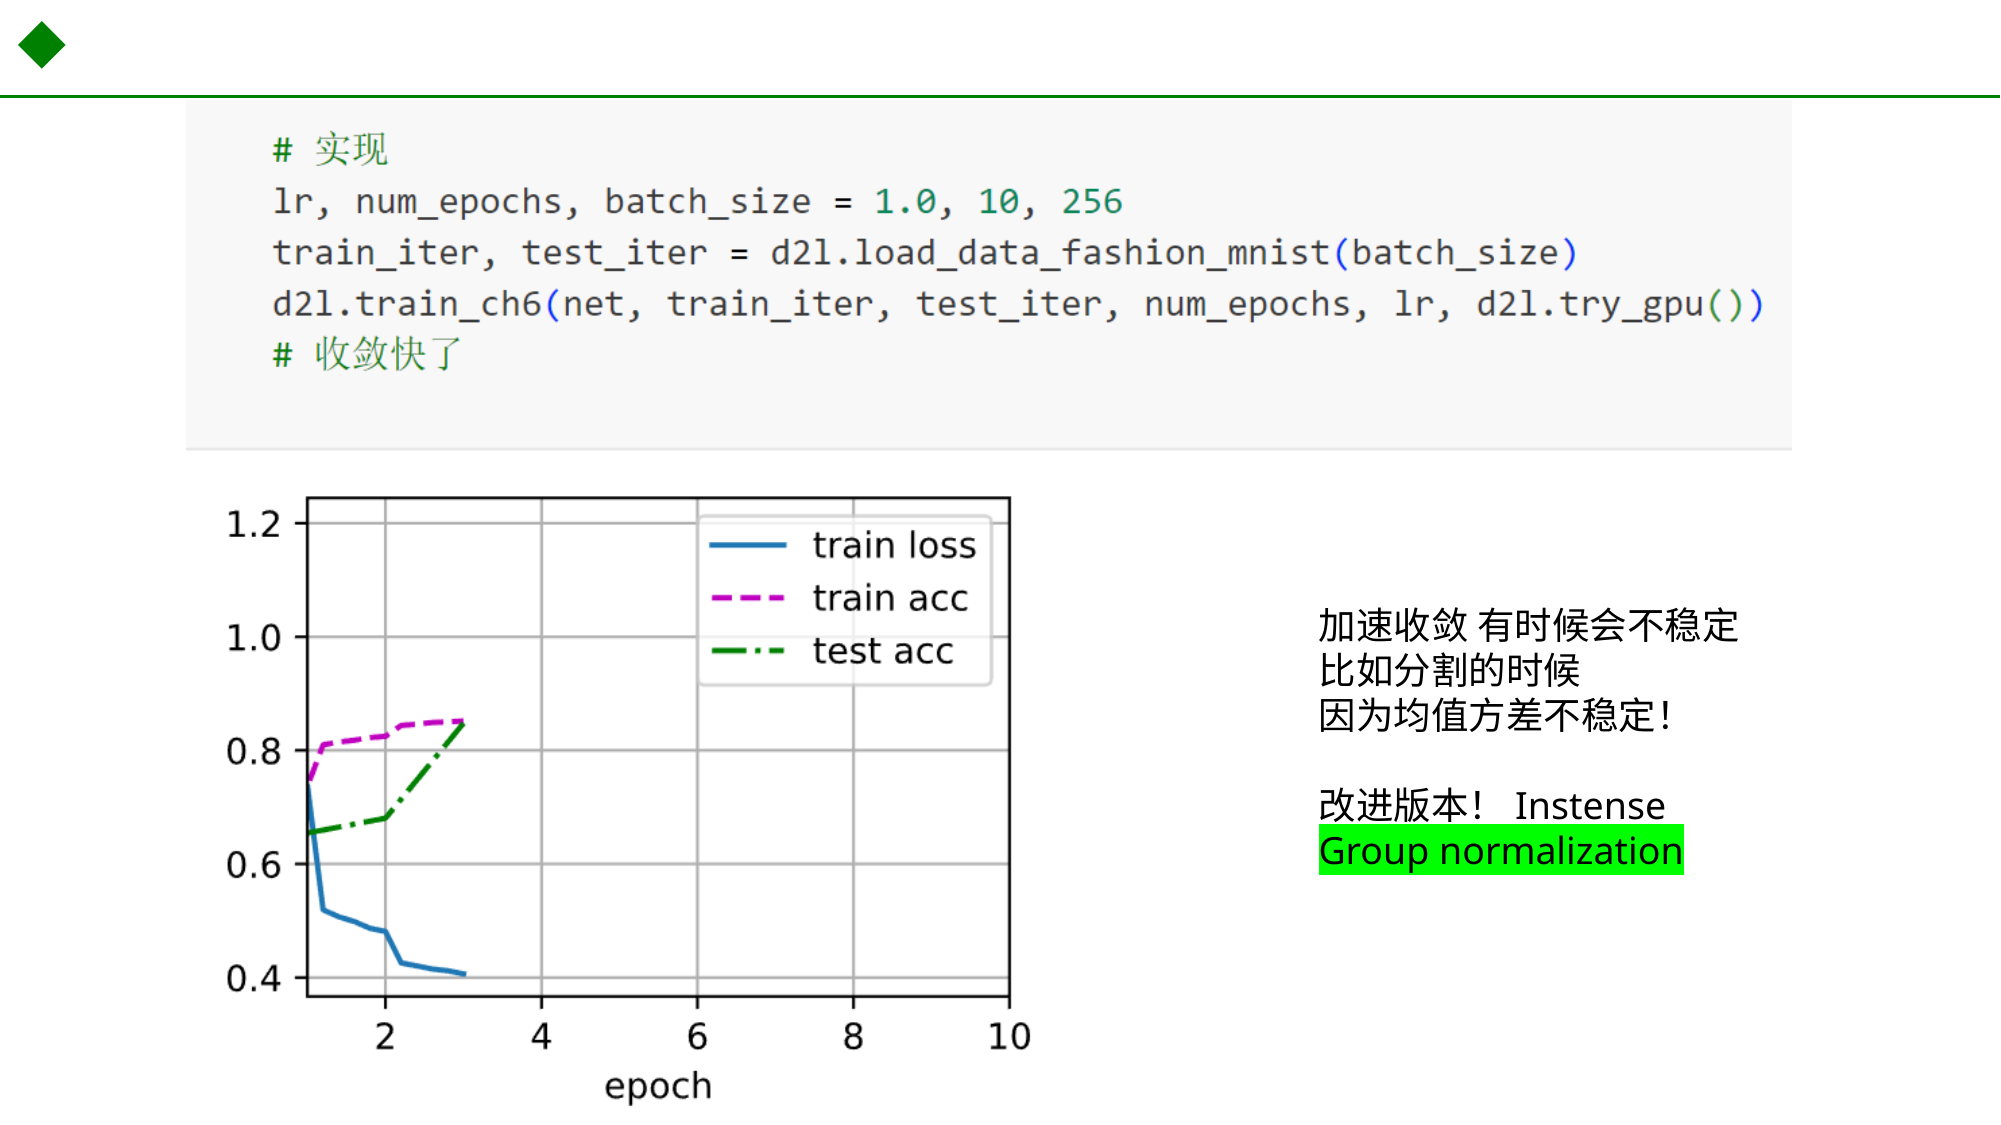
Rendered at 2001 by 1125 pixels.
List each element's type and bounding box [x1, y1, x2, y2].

picture [186, 100, 1792, 1125]
